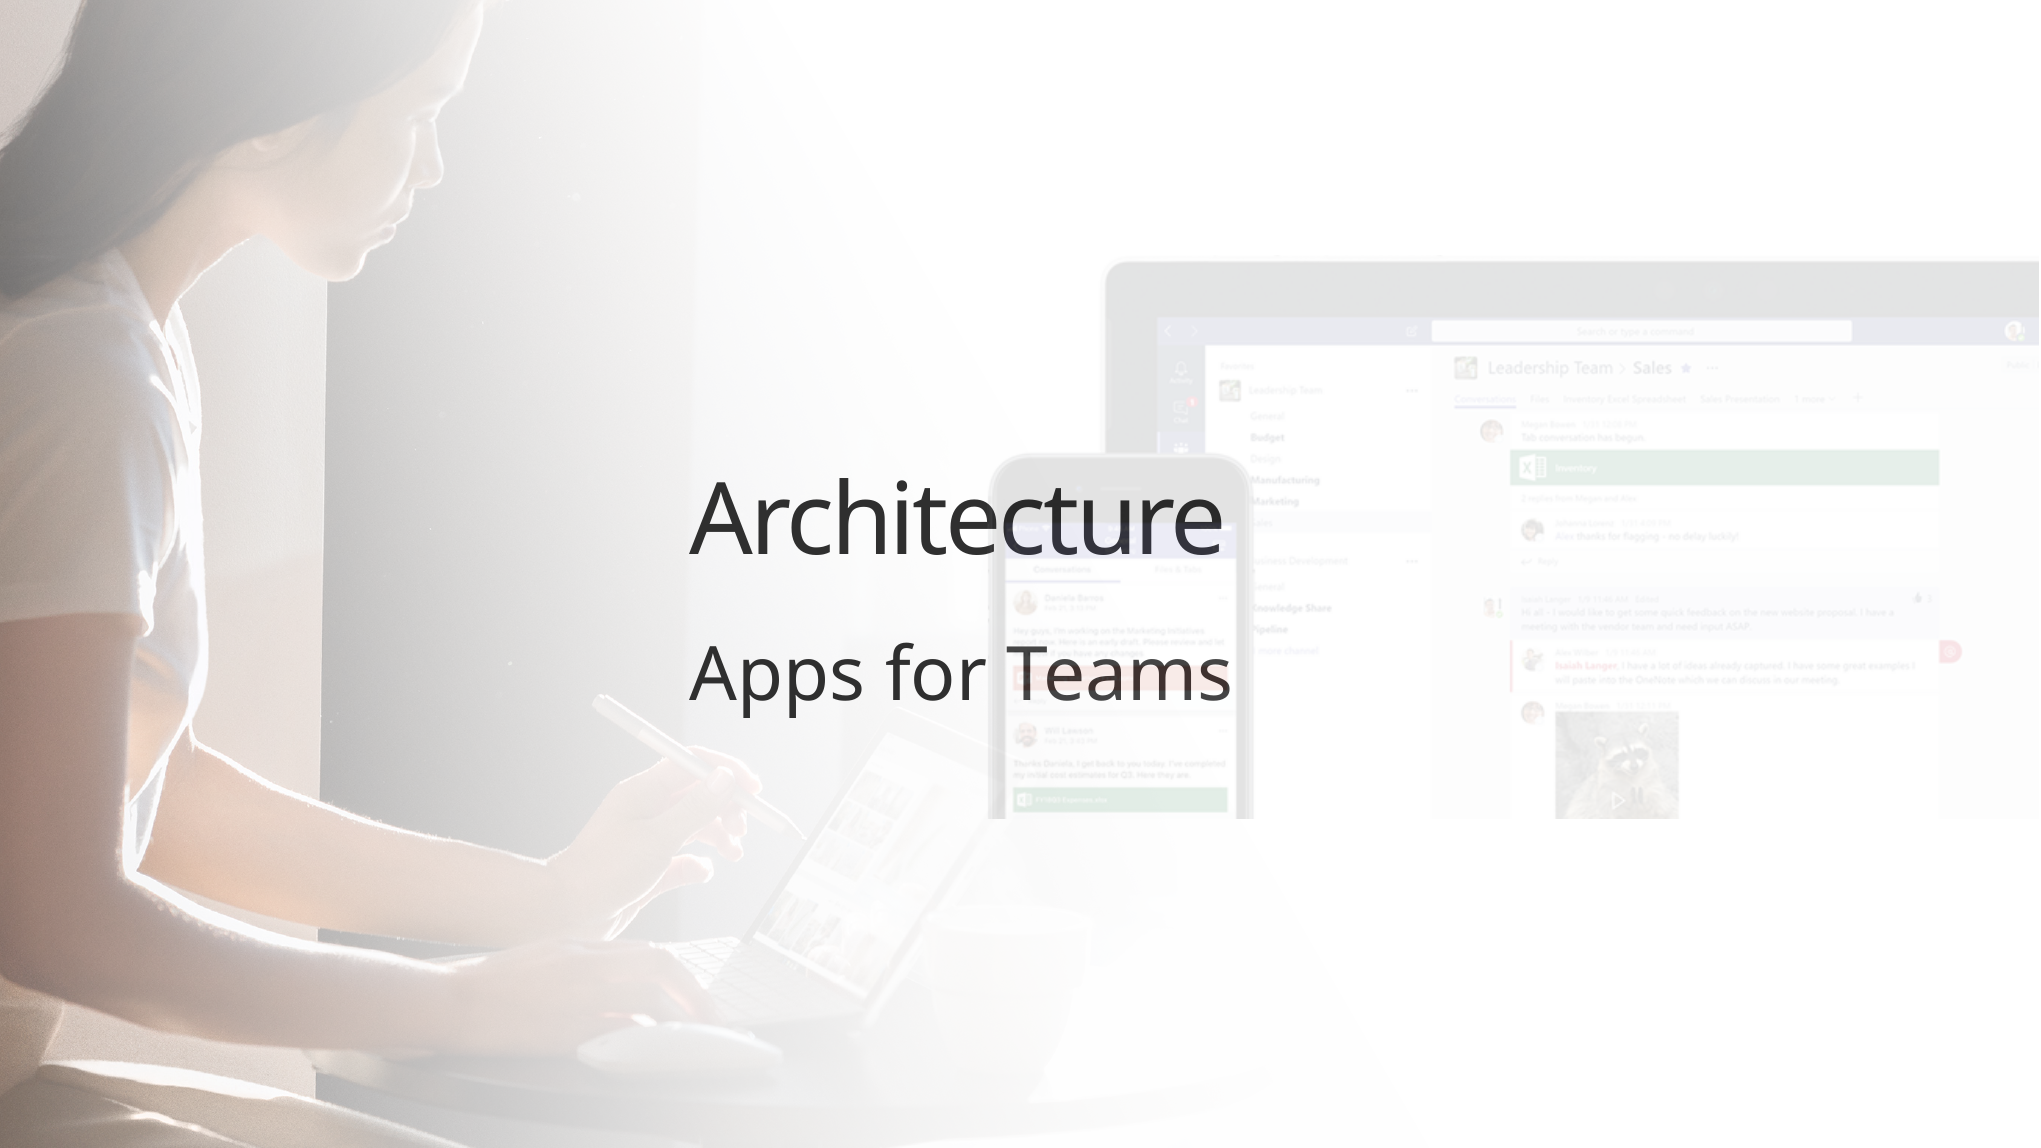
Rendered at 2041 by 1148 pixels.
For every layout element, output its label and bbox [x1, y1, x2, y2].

text_box [0, 0, 2041, 1148]
picture [952, 255, 2040, 819]
